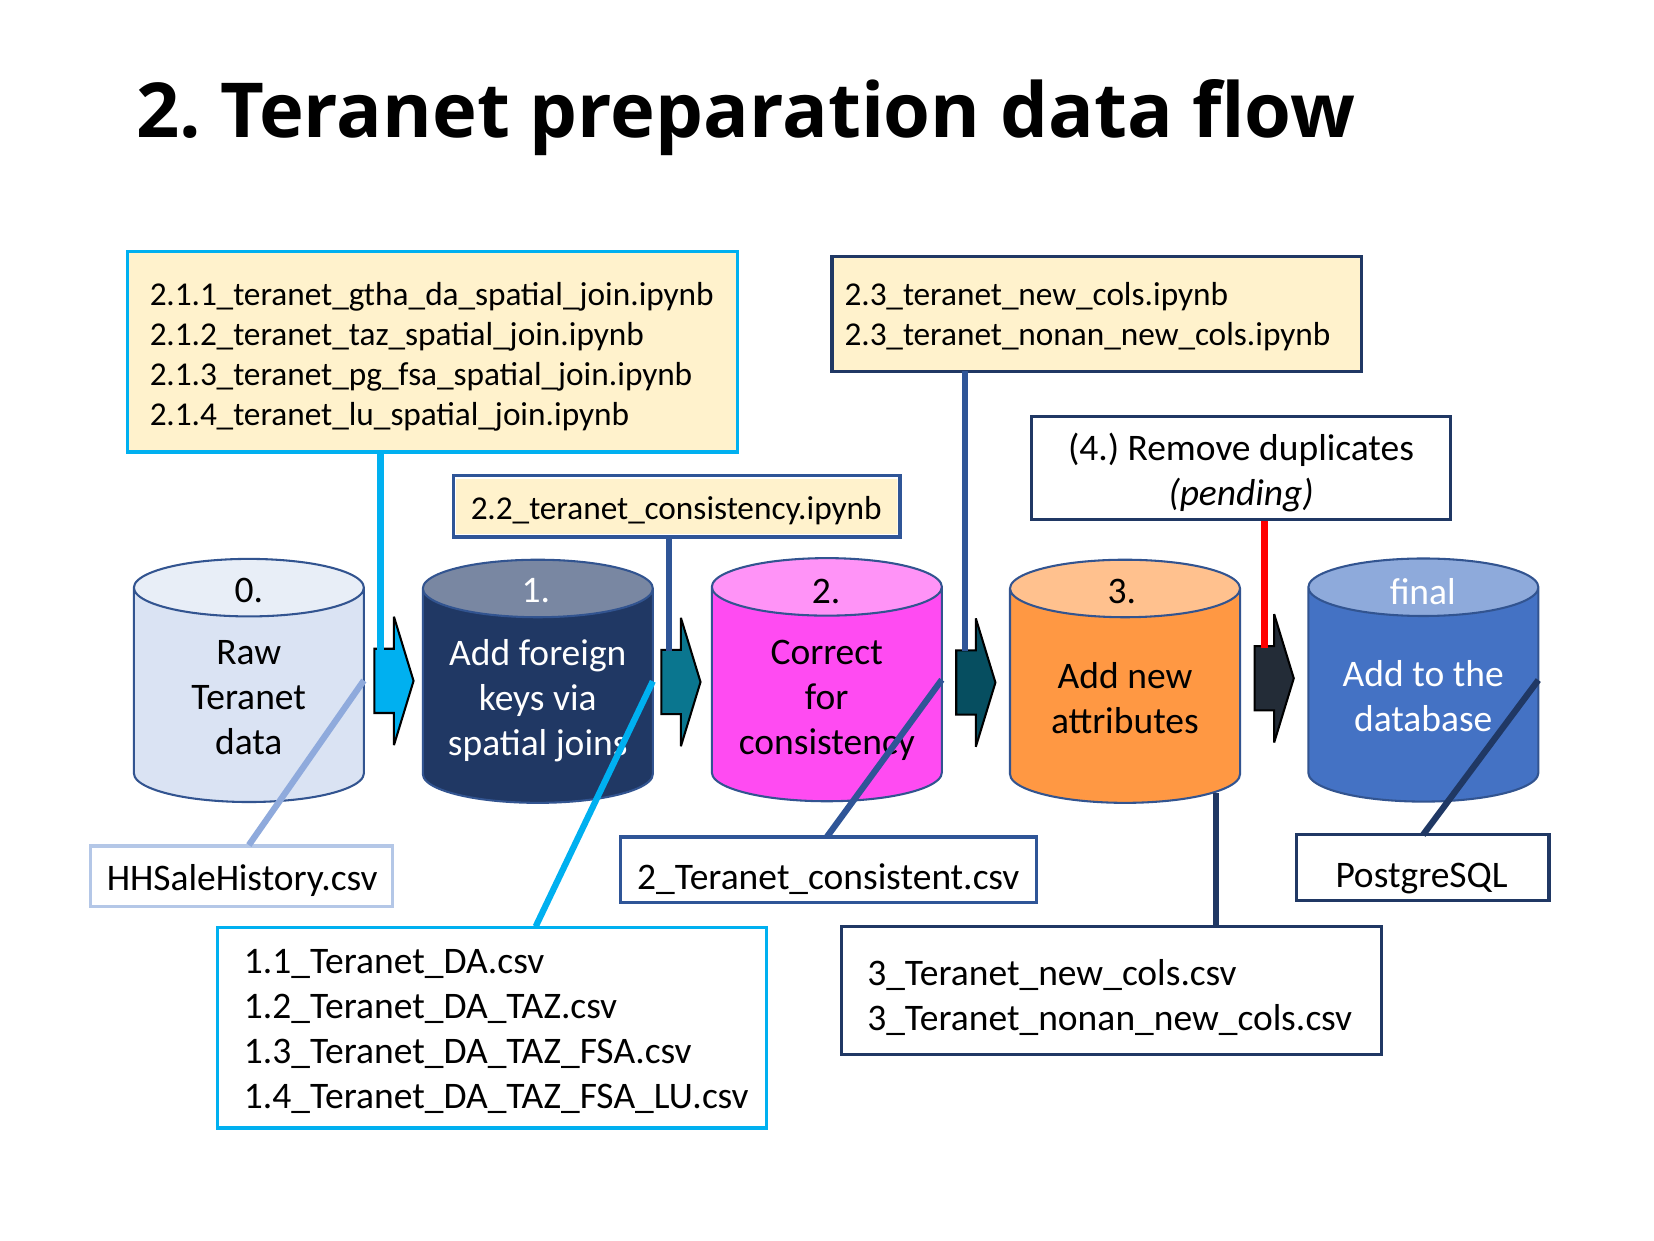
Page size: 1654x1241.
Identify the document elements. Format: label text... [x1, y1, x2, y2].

text_box Raw Teranet data [132, 558, 365, 804]
text_box [217, 927, 767, 1129]
text_box 2.3_teranet_new_cols.ipynb 2.3_teranet_nonan_new_cols.ipynb [829, 273, 1347, 400]
text_box PostgreSQL [1320, 842, 1523, 903]
text_box [126, 273, 135, 453]
text_box (4.) Remove duplicates (pending) [1031, 416, 1452, 521]
text_box 0. [219, 557, 278, 618]
text_box 2. [797, 558, 856, 619]
text_box 2.2_teranet_consistency.ipynb [456, 479, 898, 534]
text_box [1347, 273, 1363, 372]
text_box Add new attributes [1008, 559, 1242, 804]
text_box HHSaleHistory.csv [92, 846, 393, 906]
text_box 3. [1092, 558, 1152, 619]
text_box [730, 273, 738, 453]
text_box 1. [506, 557, 566, 618]
text_box [1253, 613, 1295, 743]
text_box [841, 926, 1382, 1055]
text_box [660, 617, 702, 747]
text_box 2.1.1_teranet_gtha_da_spatial_join.ipynb 2.1.2_teranet_taz_spatial_join.ipynb 2.1.3_teranet_pg_fsa_spatial_join.ipynb 2.1.4_teranet_lu_spatial_join.ipynb [135, 273, 730, 480]
text_box final [1375, 559, 1471, 619]
text_box [955, 618, 997, 748]
text_box [619, 836, 1038, 904]
text_box 3_Teranet_new_cols.csv 3_Teranet_nonan_new_cols.csv [852, 940, 1374, 1091]
text_box [89, 845, 394, 908]
text_box 2. Teranet preparation data flow [121, 65, 1575, 273]
text_box [1296, 834, 1550, 902]
text_box 1.1_Teranet_DA.csv 1.2_Teranet_DA_TAZ.csv 1.3_Teranet_DA_TAZ_FSA.csv 1.4_Teranet_DA_TAZ_FSA_LU.csv [229, 928, 764, 1124]
text_box Add to the database [1307, 560, 1540, 803]
text_box Correct for consistency [710, 557, 943, 803]
text_box Add foreign keys via spatial joins [421, 559, 654, 804]
text_box [452, 474, 901, 538]
text_box 2_Teranet_consistent.csv [622, 844, 1035, 905]
text_box [373, 616, 415, 746]
